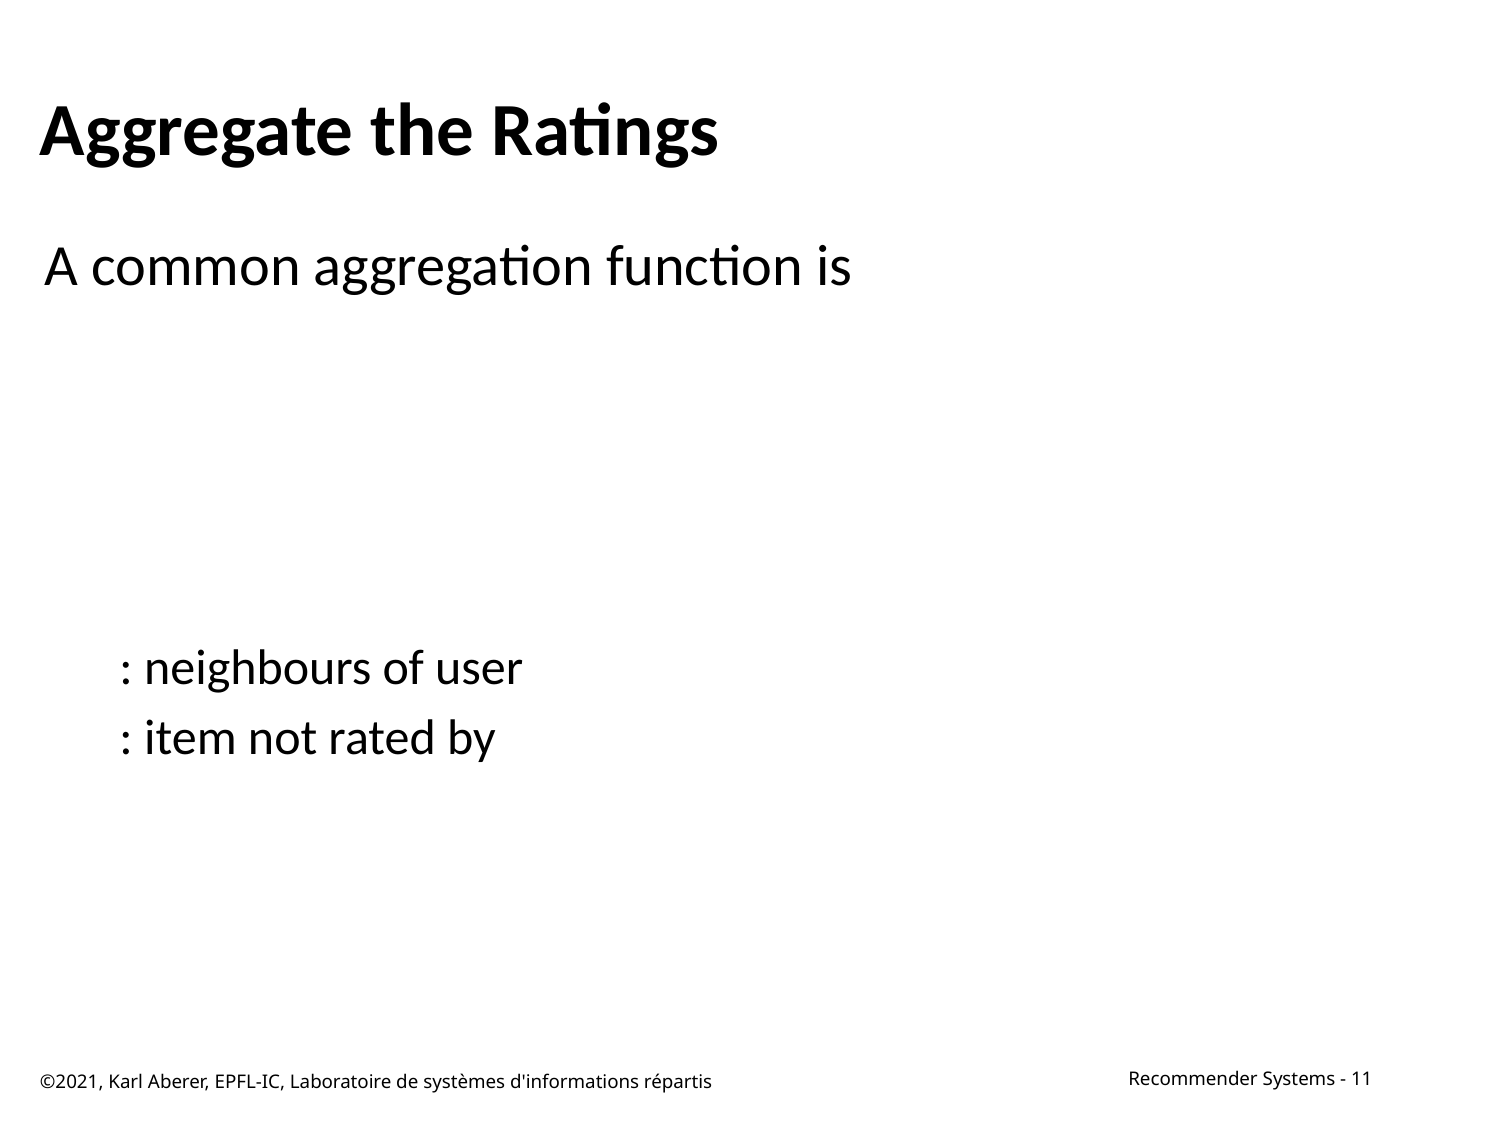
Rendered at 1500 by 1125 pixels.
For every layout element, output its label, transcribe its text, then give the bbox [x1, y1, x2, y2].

title Aggregate the Ratings [24, 49, 1388, 201]
footer ©2021, Karl Aberer, EPFL-IC, Laboratoire de systèmes d'informations répartis [24, 1062, 988, 1101]
